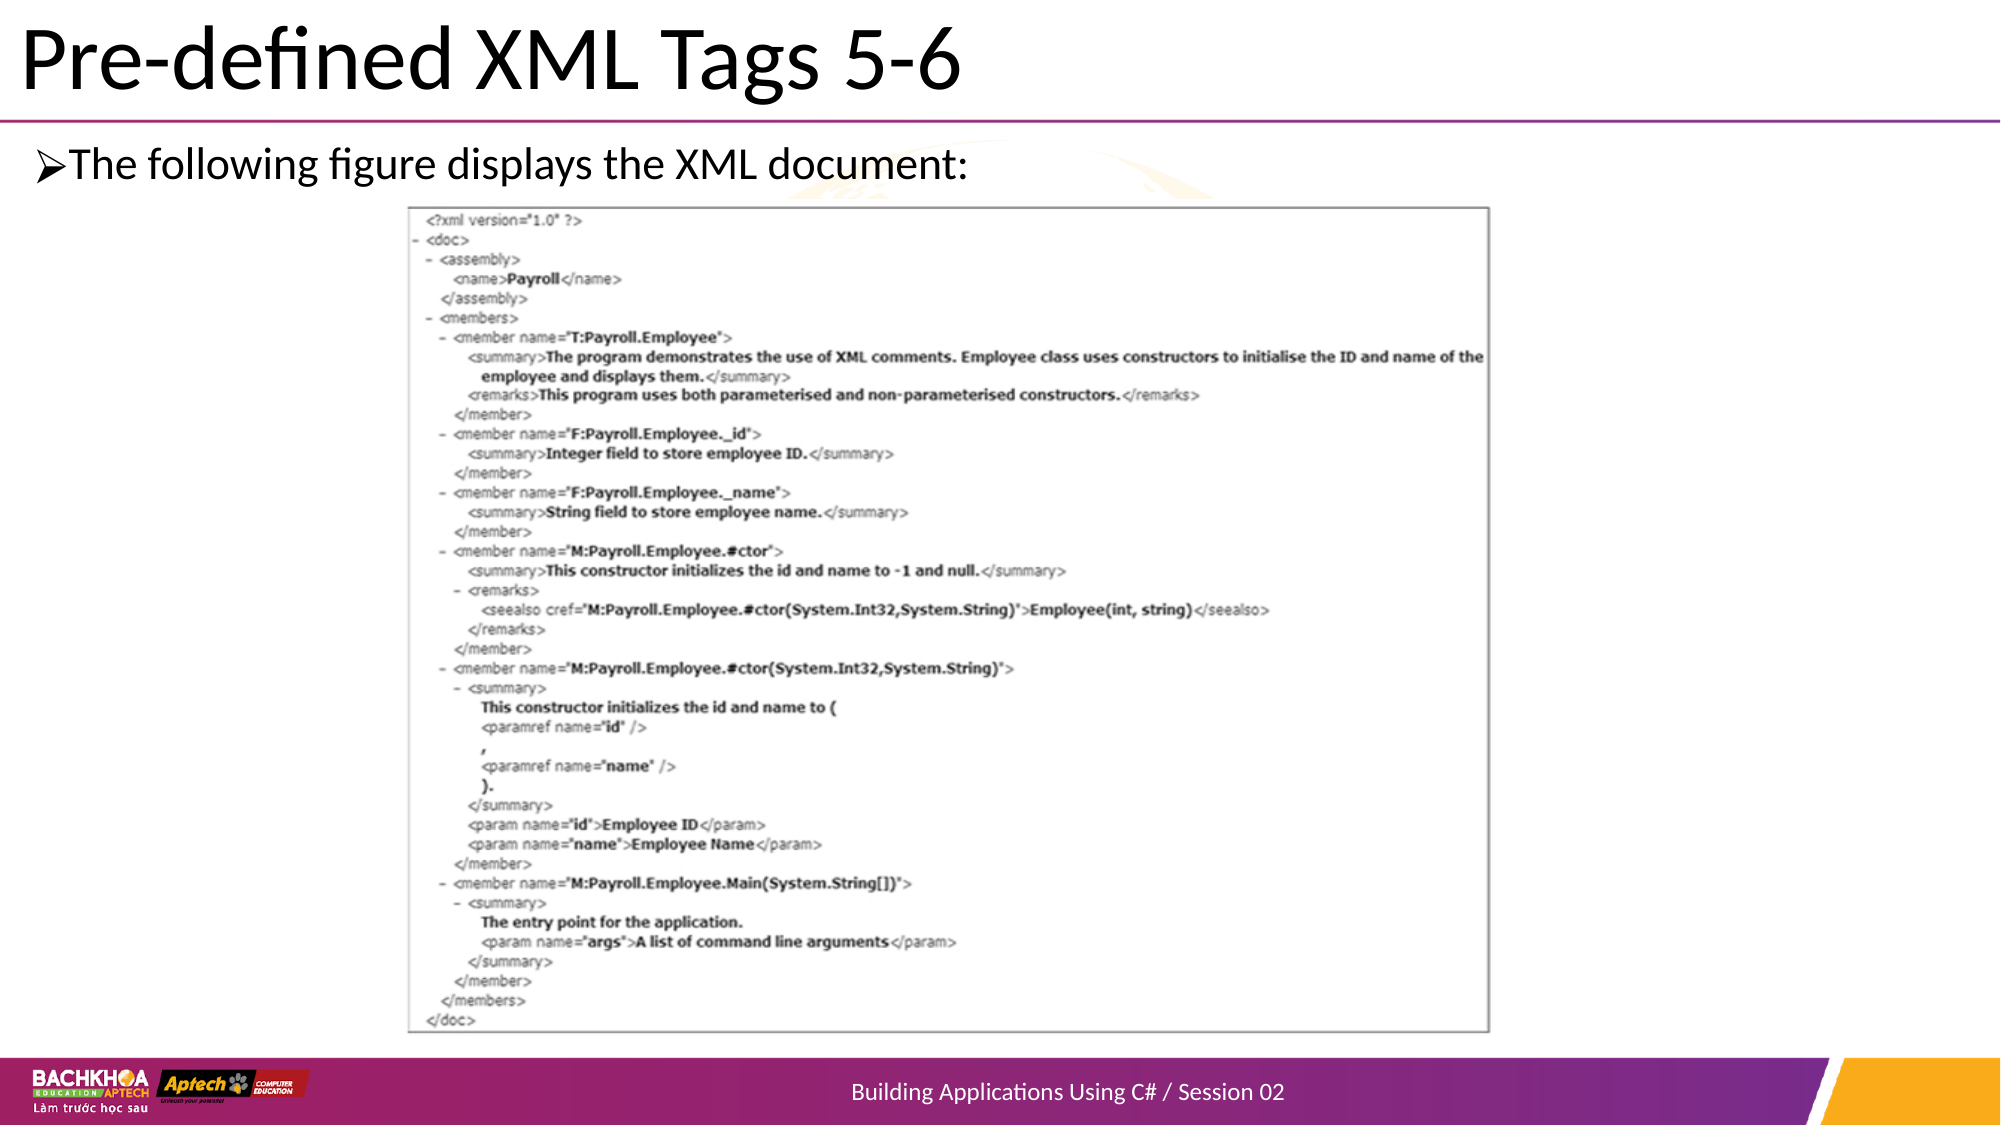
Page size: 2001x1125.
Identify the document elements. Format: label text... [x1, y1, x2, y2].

title Pre-defined XML Tags 5-6 [5, 3, 1993, 116]
picture [0, 0, 2001, 1125]
list The following figure displays the XML document: [5, 125, 1993, 1014]
footer Building Applications Using C# / Session 02 [324, 1060, 1813, 1120]
